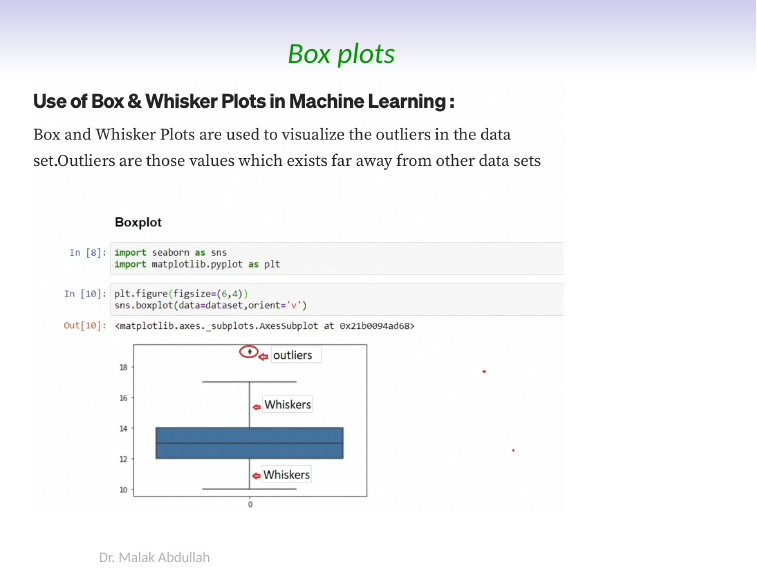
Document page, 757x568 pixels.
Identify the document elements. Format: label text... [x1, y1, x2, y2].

footer Dr. Malak Abdullah [0, 548, 332, 566]
title Box plots [287, 34, 469, 70]
picture [27, 79, 566, 515]
picture [0, 0, 756, 74]
